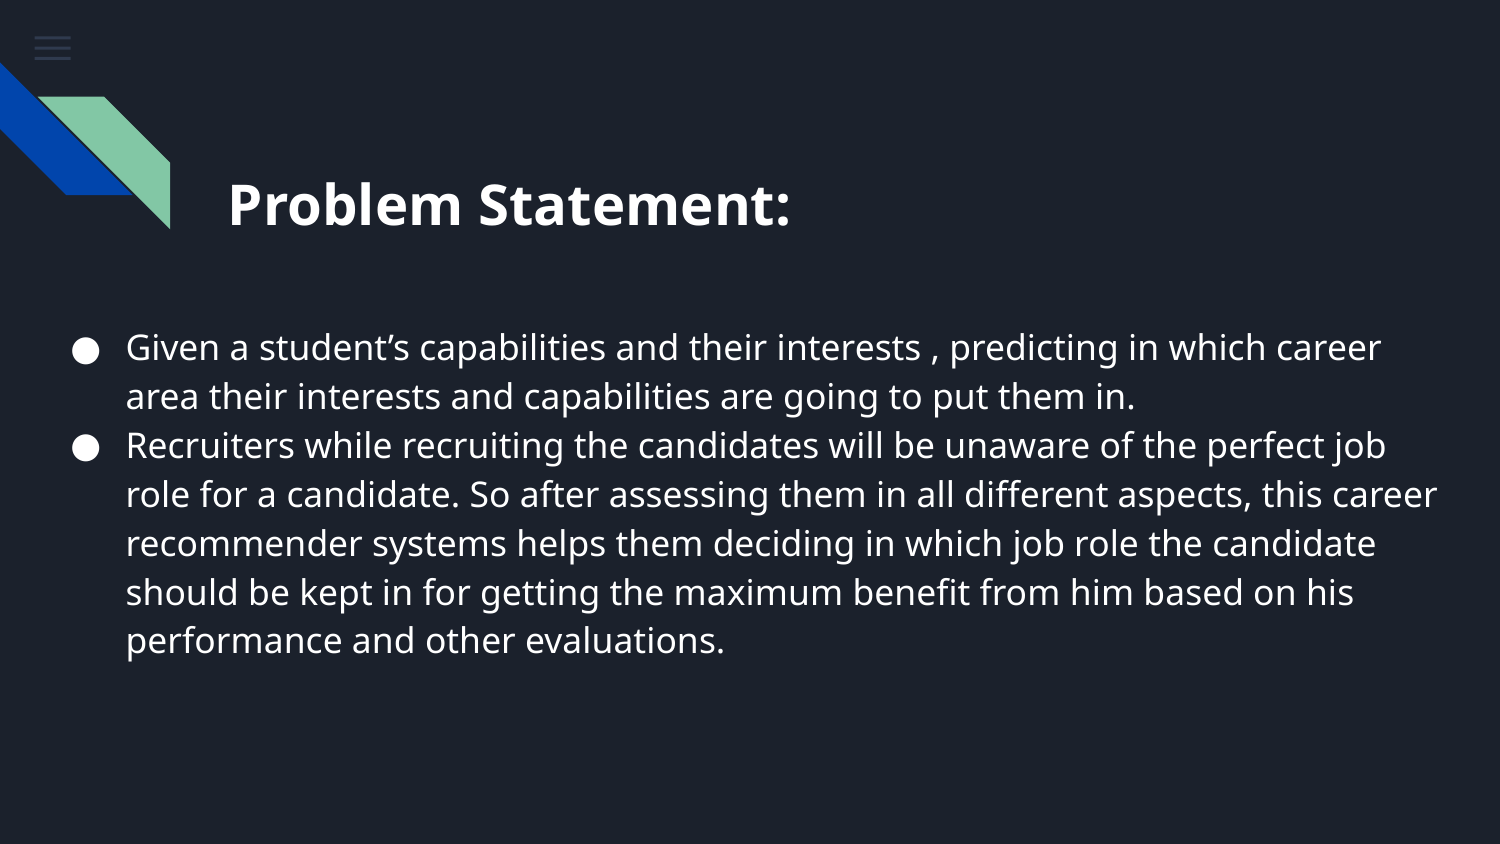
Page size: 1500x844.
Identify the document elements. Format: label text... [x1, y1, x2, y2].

list Given a student’s capabilities and their interests , predicting in which career area their interests and capabilities are going to put them in. Recruiters while recruiting the candidates will be unaware of the perfect job role for a candidate. So after assessing them in all different aspects, this career recommender systems helps them deciding in which job role the candidate should be kept in for getting the maximum benefit from him based on his performance and other evaluations. [35, 303, 1468, 734]
title Problem Statement: [212, 153, 1368, 303]
